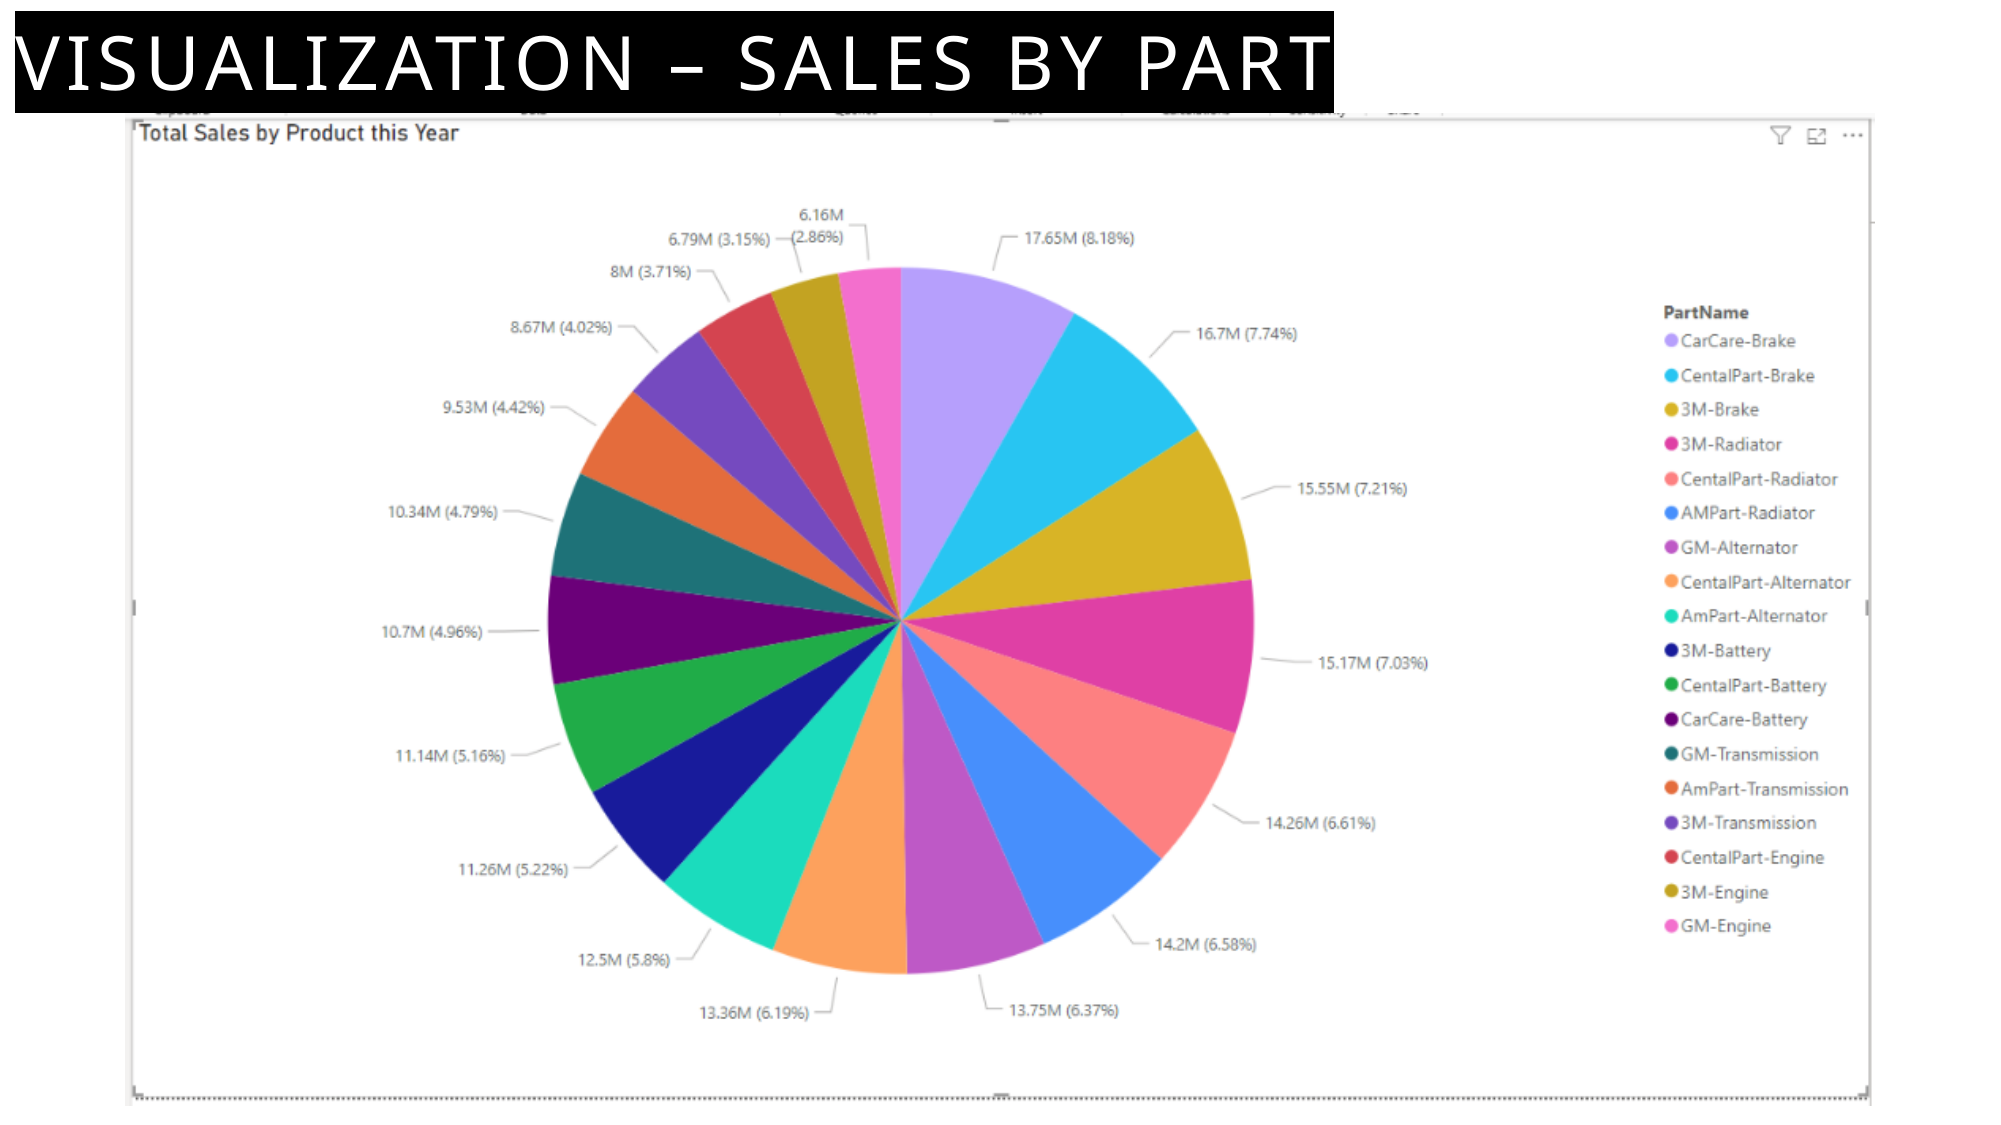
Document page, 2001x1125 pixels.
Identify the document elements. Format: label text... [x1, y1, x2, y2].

title Visualization – Sales by part [0, 0, 2000, 114]
picture [125, 113, 1875, 1106]
